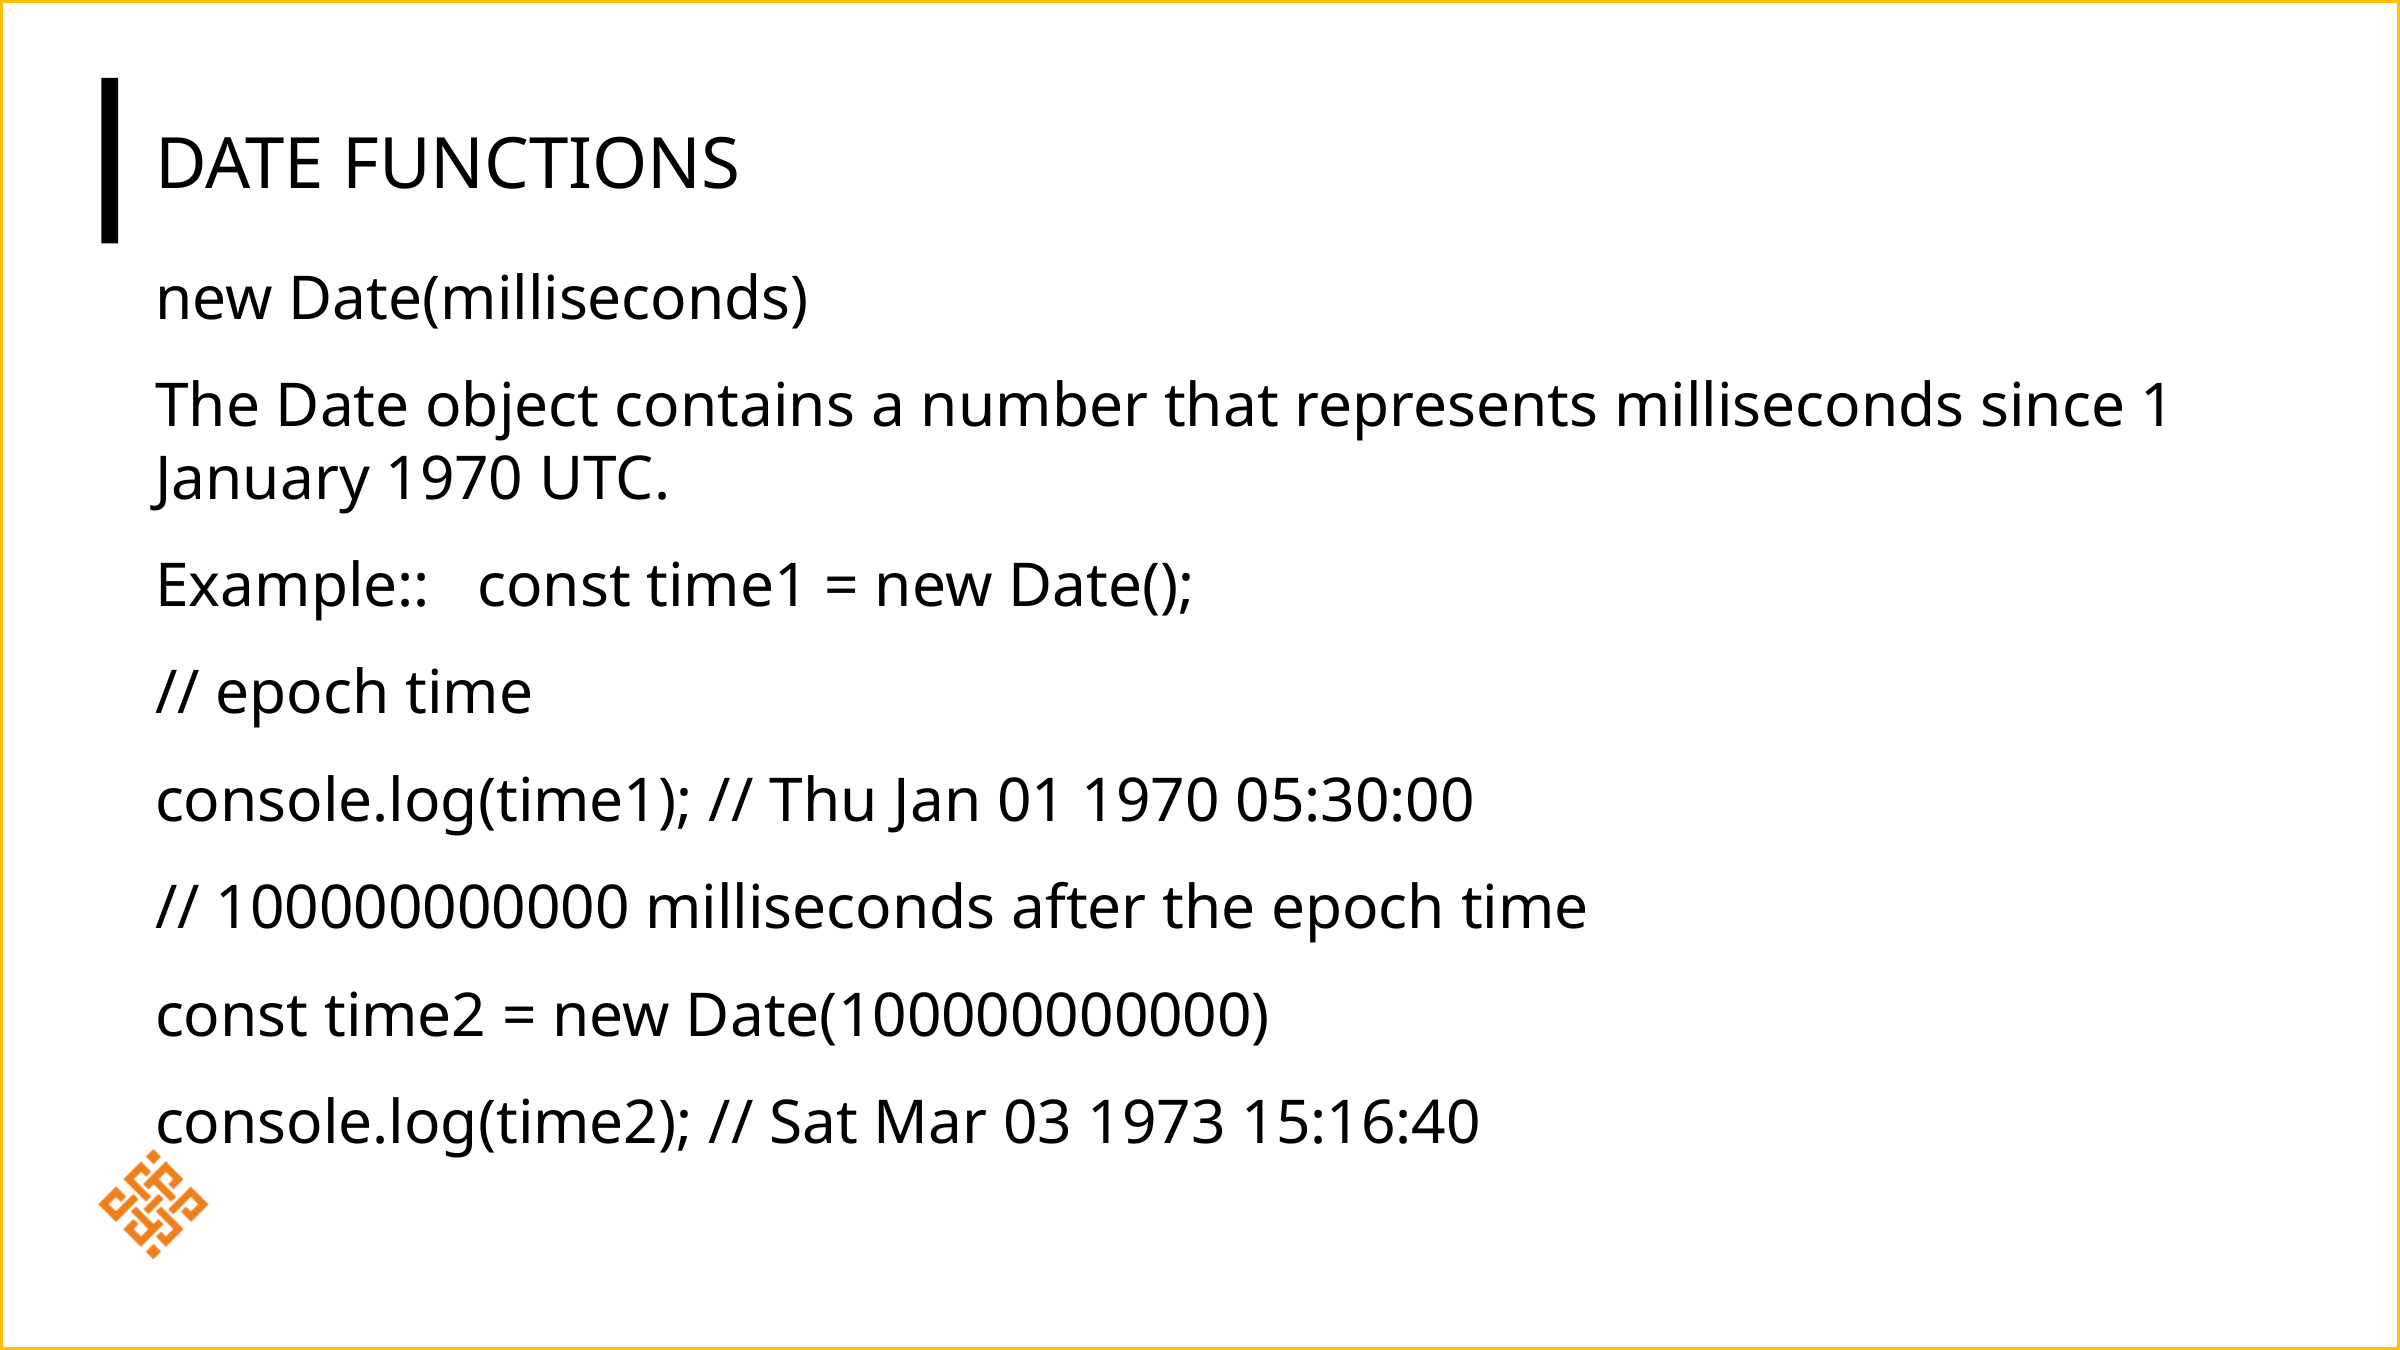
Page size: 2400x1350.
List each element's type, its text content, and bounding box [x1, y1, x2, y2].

picture [75, 1058, 235, 1350]
list new Date(milliseconds) The Date object contains a number that represents milliseconds since 1 January 1970 UTC. Example:: const time1 = new Date(); // epoch time console.log(time1); // Thu Jan 01 1970 05:30:00 // 100000000000 milliseconds after the epoch time const time2 = new Date(100000000000) console.log(time2); // Sat Mar 03 1973 15:16:40 [136, 249, 2264, 1207]
title Date Functions [136, 77, 1360, 243]
